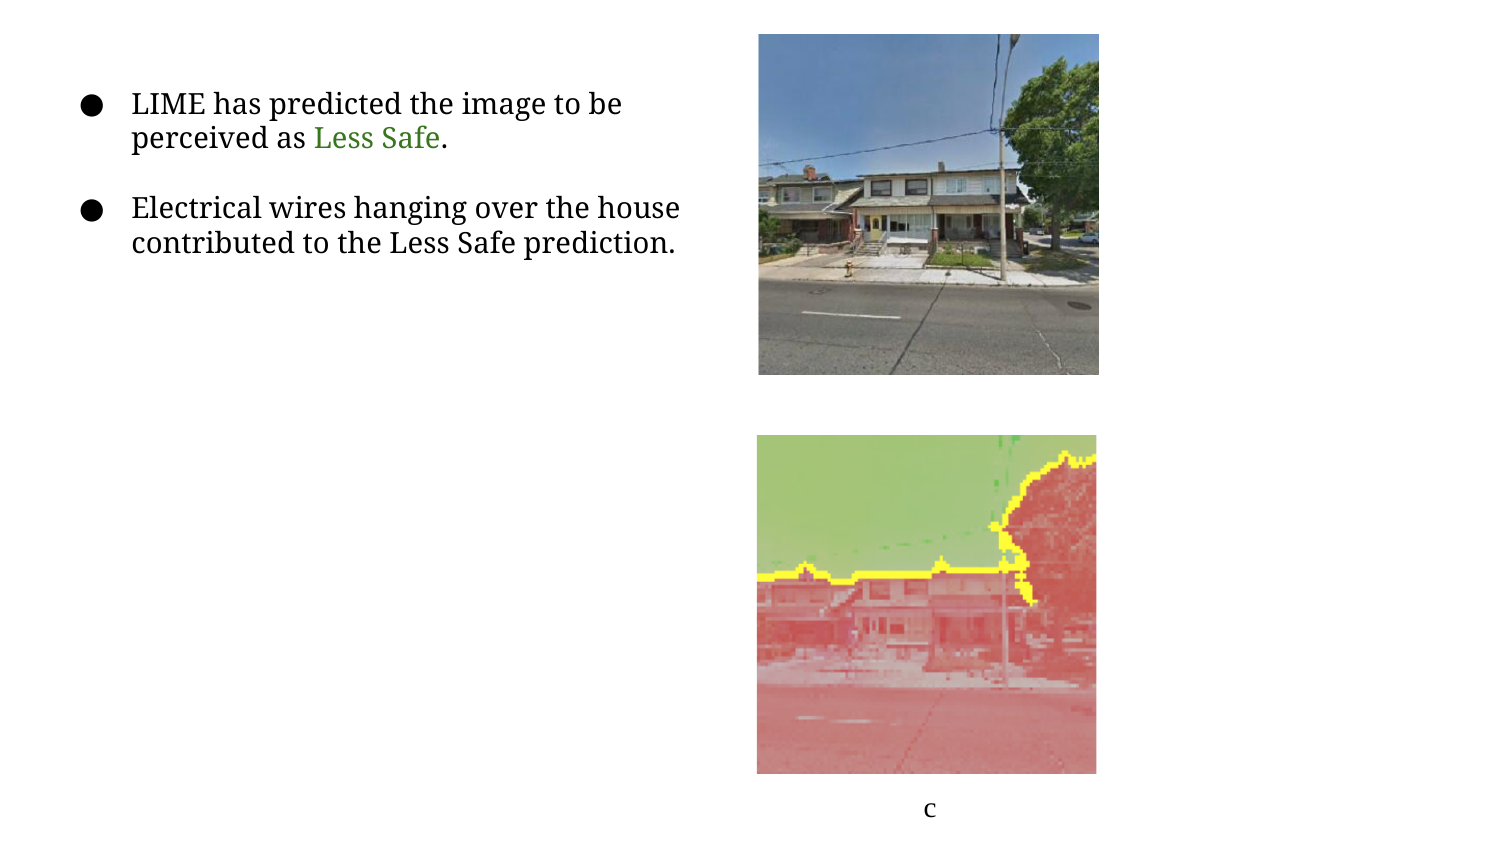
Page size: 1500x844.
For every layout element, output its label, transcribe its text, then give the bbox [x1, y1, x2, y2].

picture [756, 434, 1097, 774]
text_box c [886, 782, 972, 830]
text_box LIME has predicted the image to be perceived as Less Safe. Electrical wires hanging over the house contributed to the Less Safe prediction. [41, 34, 725, 656]
picture [757, 34, 1100, 375]
